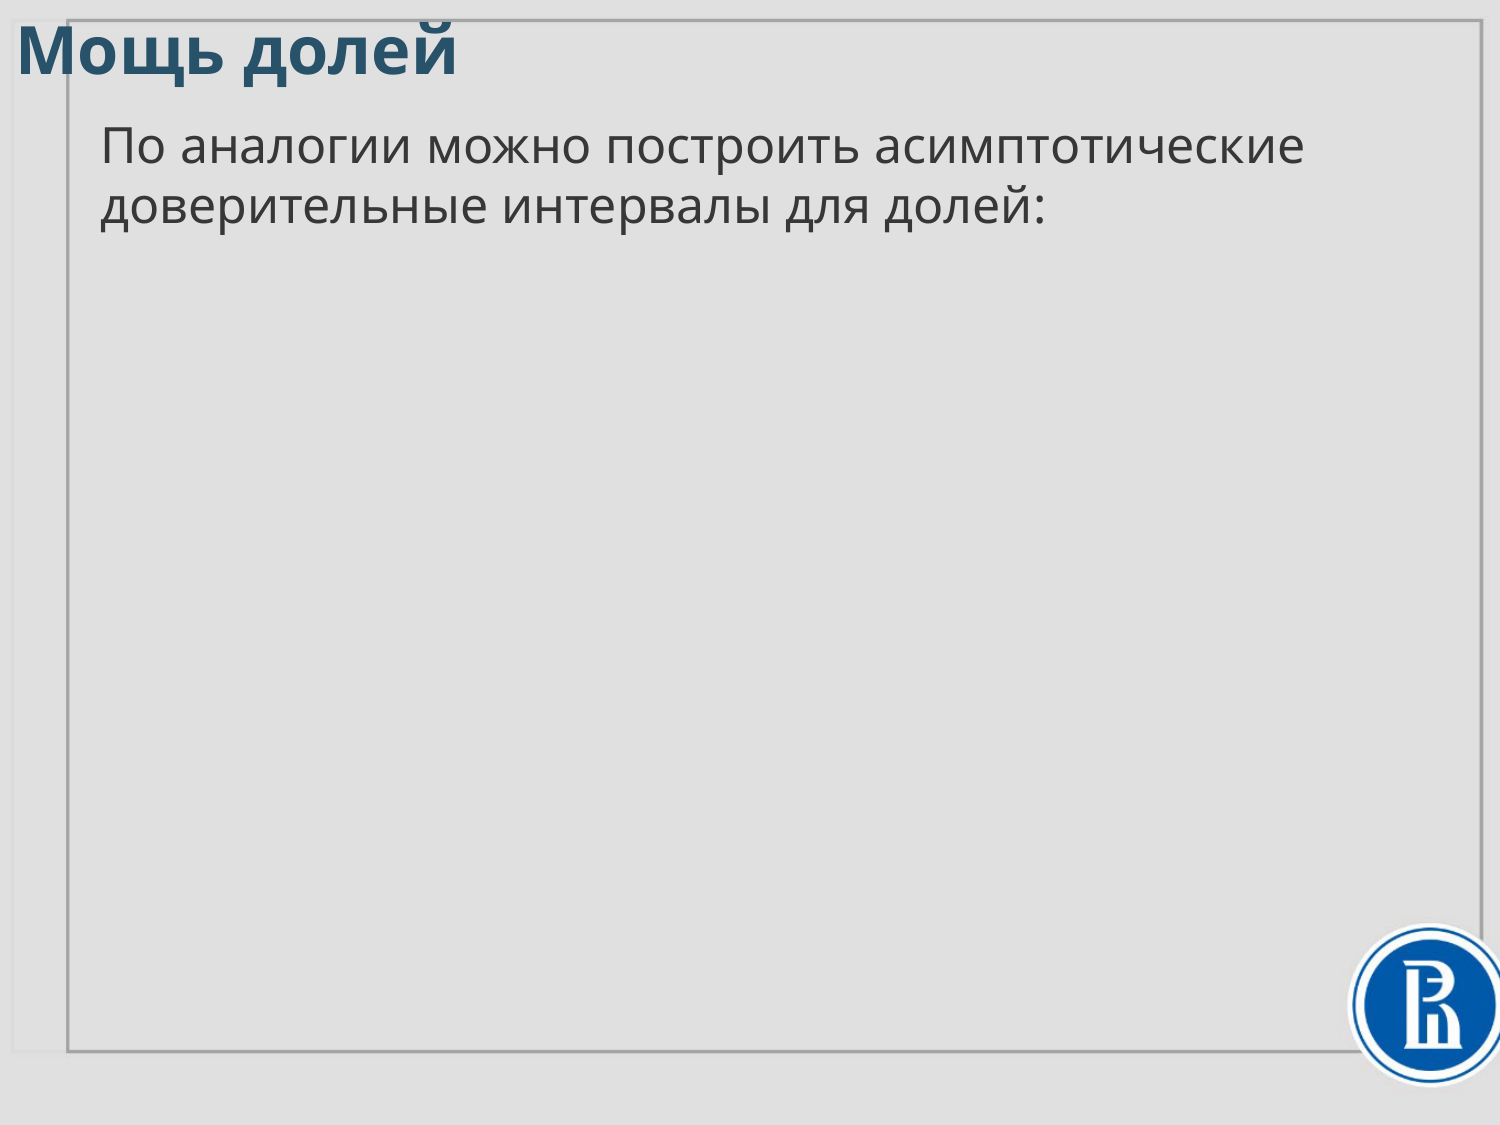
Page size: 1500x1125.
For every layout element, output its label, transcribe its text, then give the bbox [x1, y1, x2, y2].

title Мощь долей [0, 0, 1500, 102]
picture [0, 102, 1500, 1125]
text_box По аналогии можно построить асимптотические доверительные интервалы для долей: [100, 113, 1471, 249]
